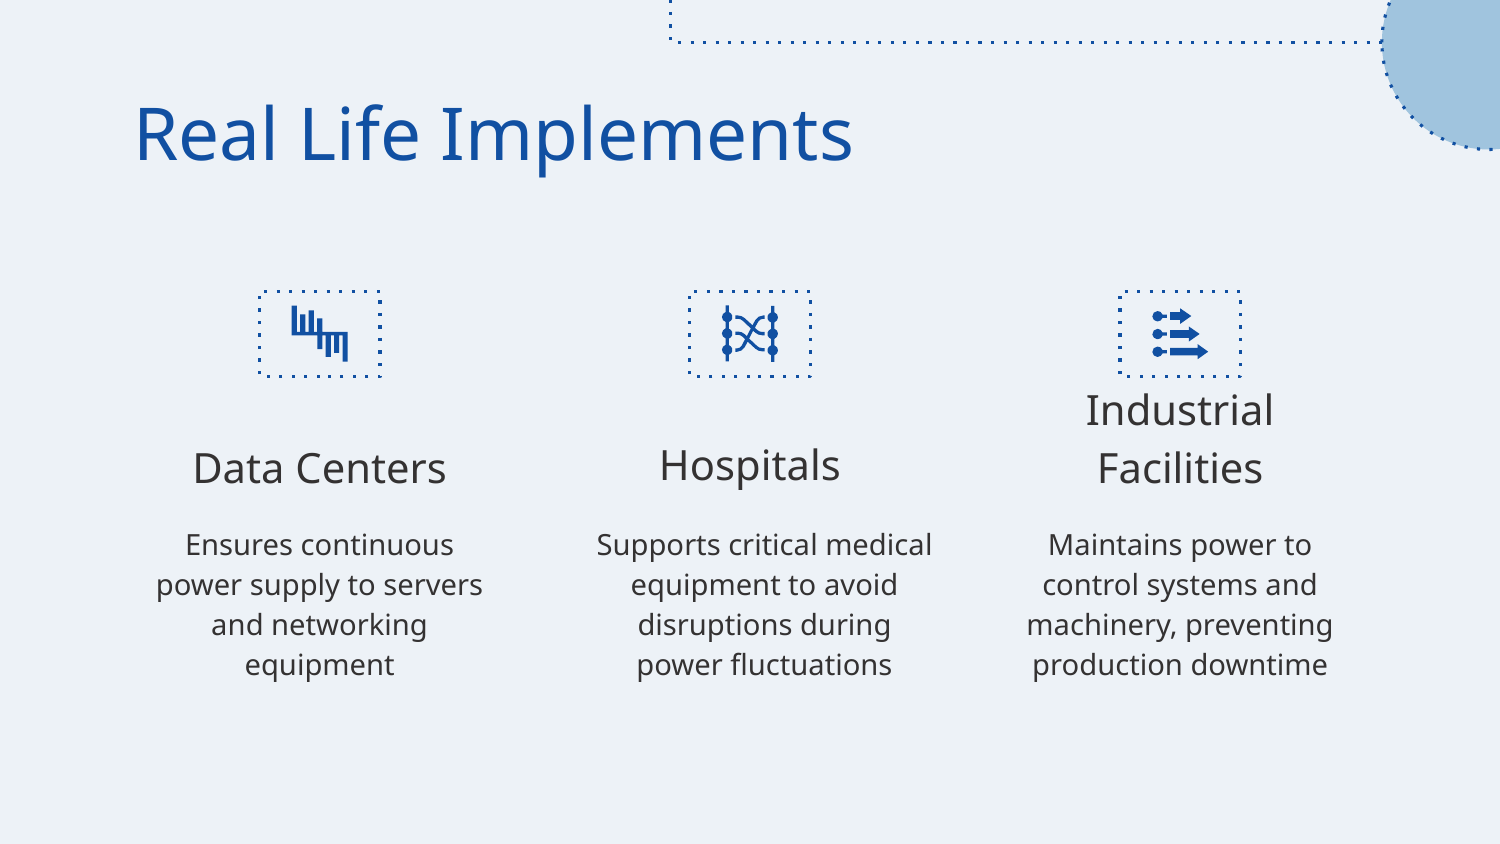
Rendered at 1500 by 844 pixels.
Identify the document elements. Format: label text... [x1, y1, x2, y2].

text_box [259, 291, 380, 377]
text_box [689, 291, 811, 377]
title Real Life Implements [118, 72, 1382, 167]
text_box [291, 305, 348, 362]
subtitle Maintains power to control systems and machinery, preventing production downtime [996, 507, 1364, 673]
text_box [721, 305, 779, 363]
text_box [1120, 291, 1241, 377]
subtitle Data Centers [135, 398, 504, 507]
subtitle Industrial Facilities [996, 398, 1364, 507]
subtitle Ensures continuous power supply to servers and networking equipment [135, 507, 504, 673]
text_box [1151, 308, 1209, 360]
subtitle Hospitals [545, 395, 955, 504]
subtitle Supports critical medical equipment to avoid disruptions during power fluctuations [580, 506, 949, 673]
